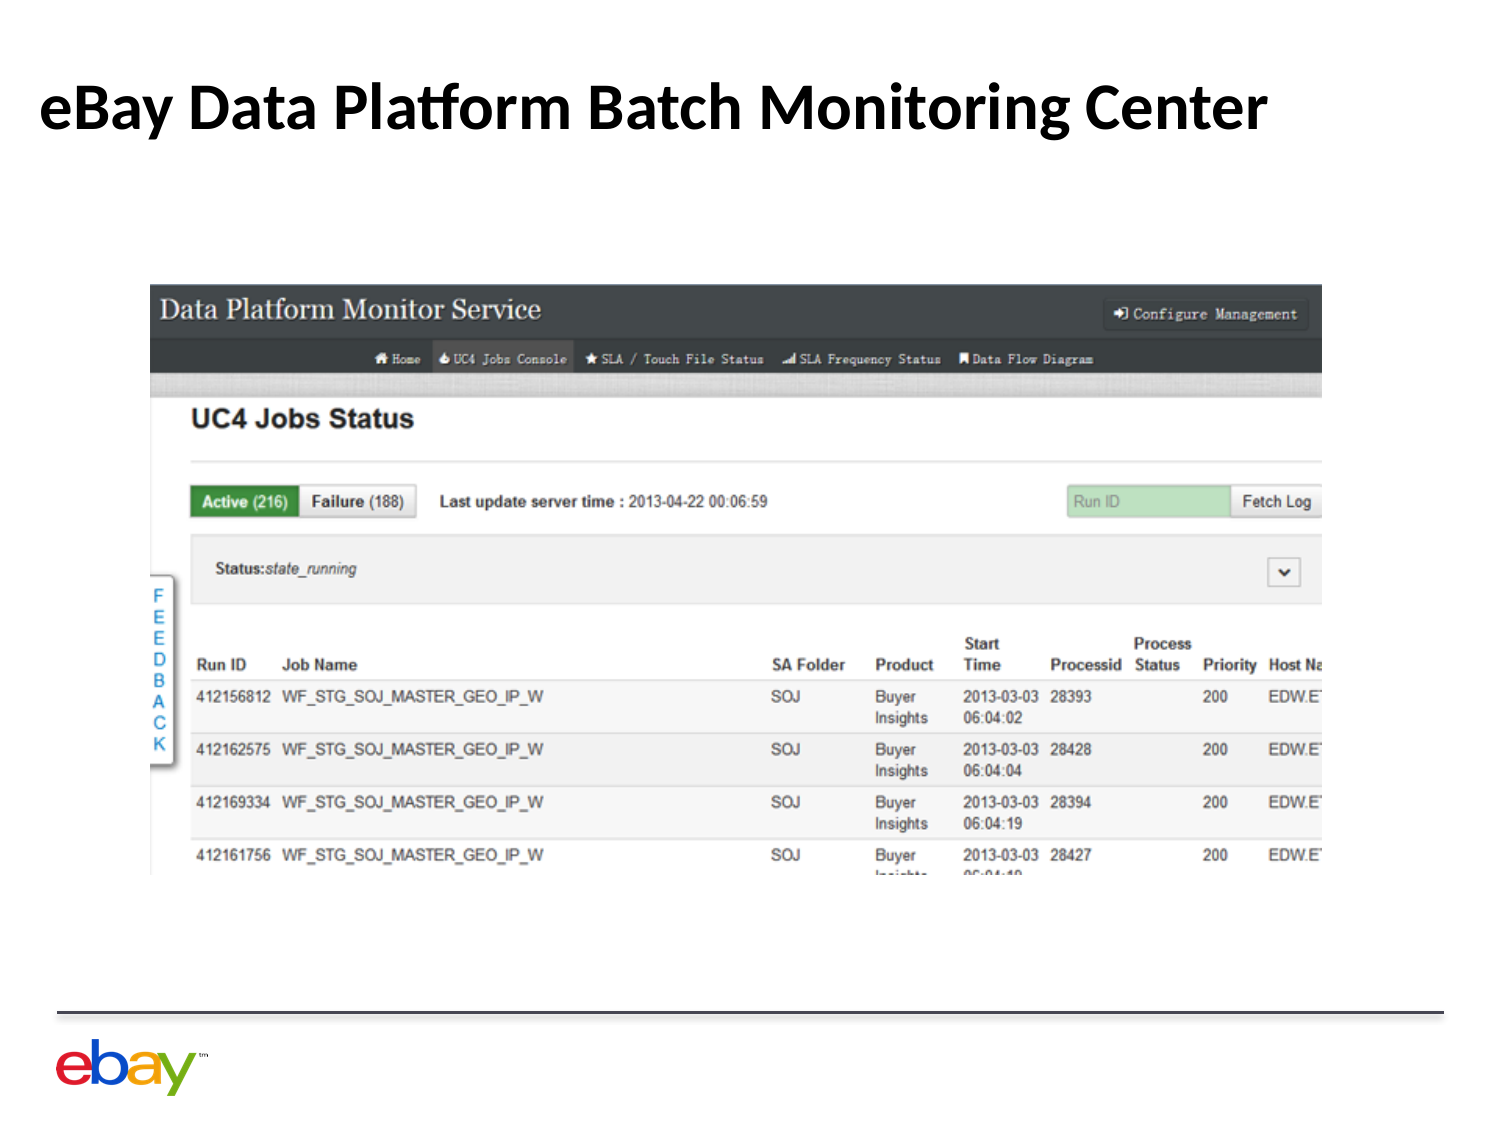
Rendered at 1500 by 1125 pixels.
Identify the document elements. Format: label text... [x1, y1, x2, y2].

title eBay Data Platform Batch Monitoring Center [24, 37, 1401, 151]
picture [56, 1039, 208, 1096]
picture [149, 284, 1323, 876]
